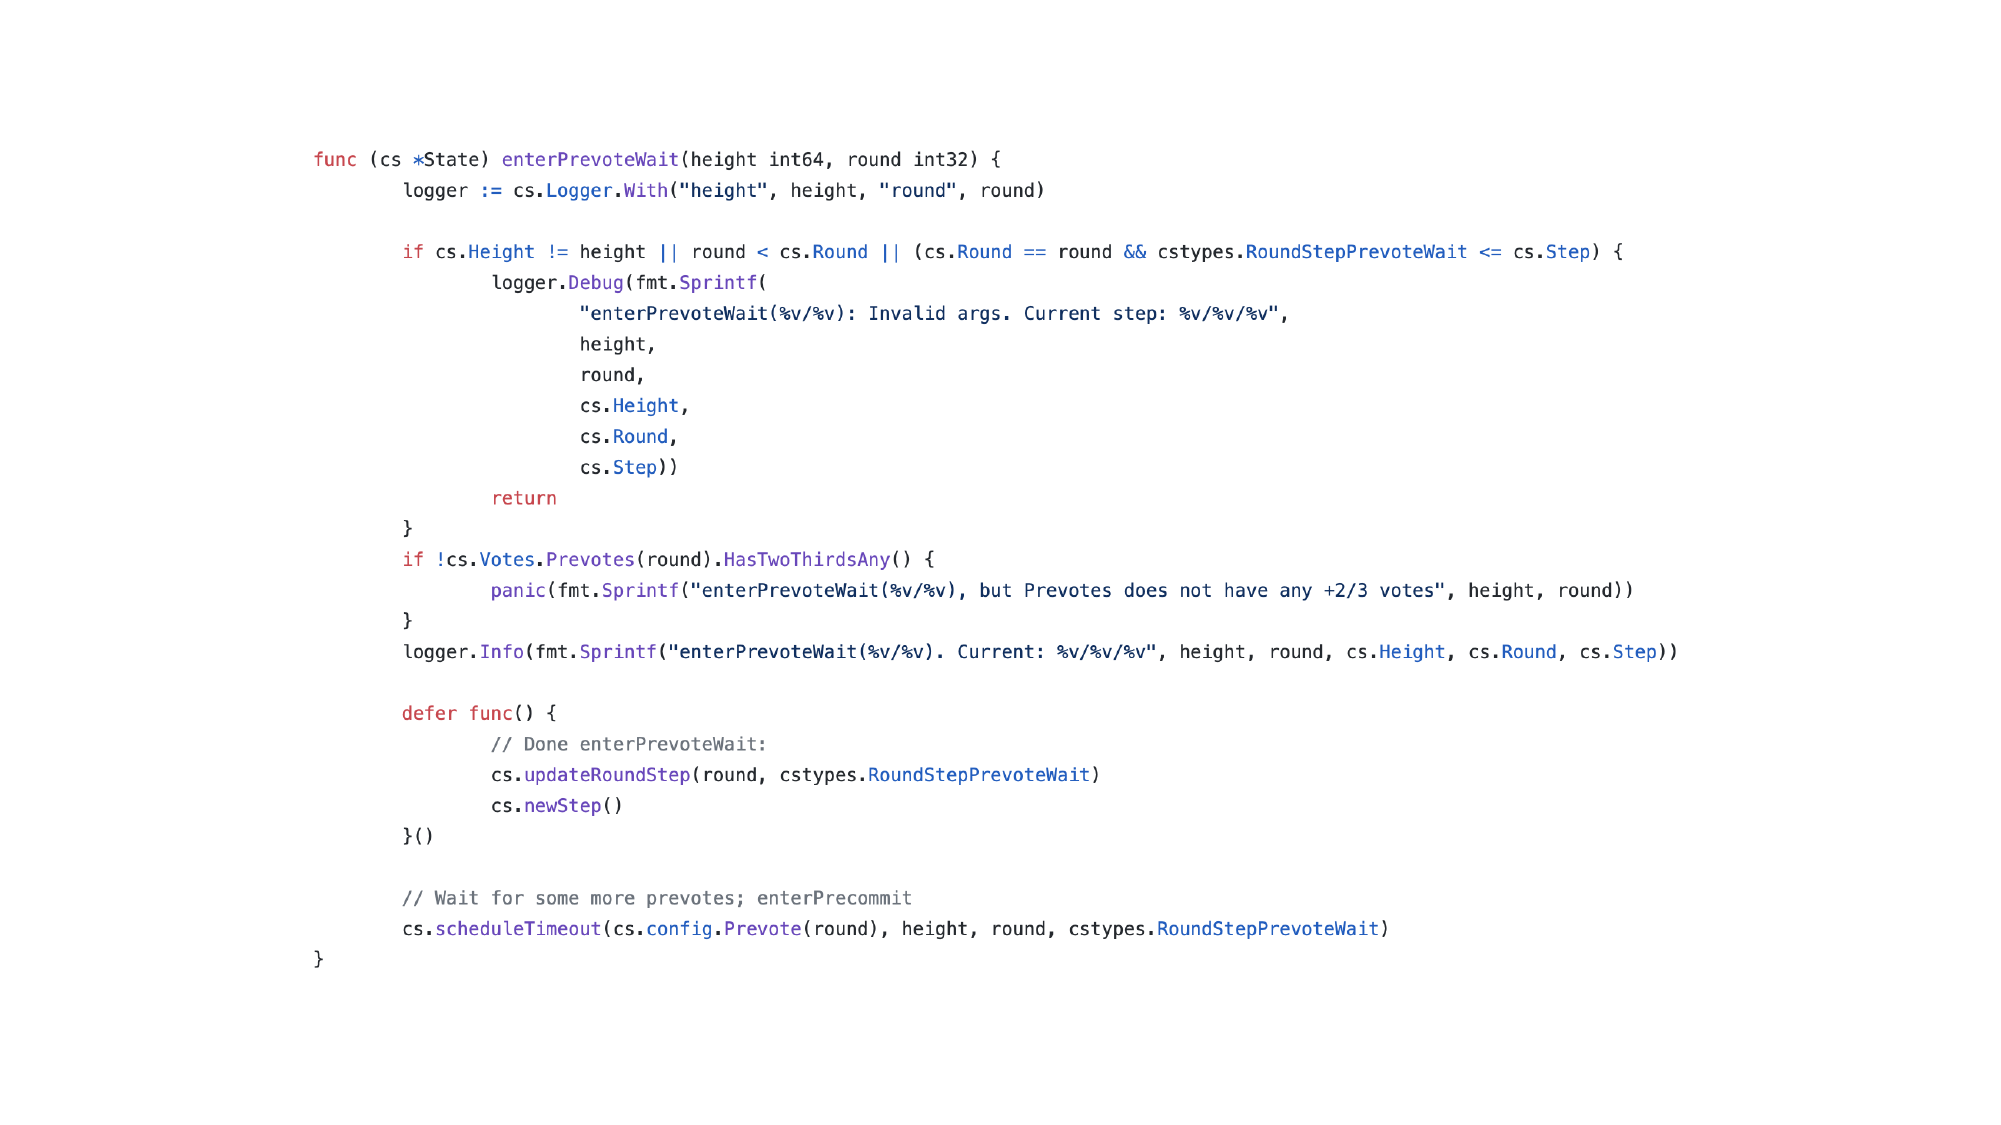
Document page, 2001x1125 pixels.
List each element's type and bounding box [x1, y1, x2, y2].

picture [305, 144, 1695, 981]
